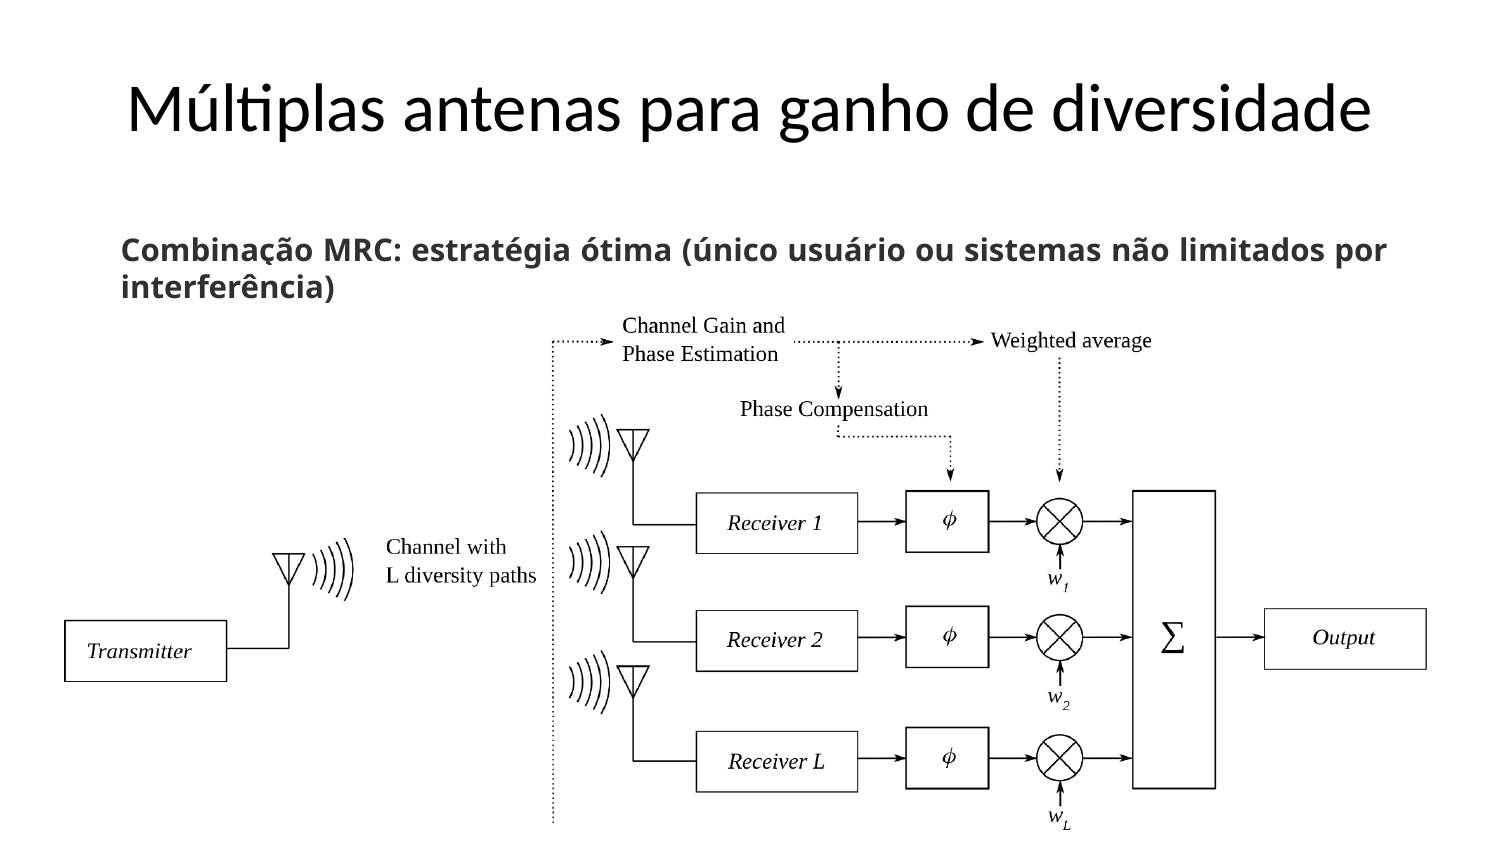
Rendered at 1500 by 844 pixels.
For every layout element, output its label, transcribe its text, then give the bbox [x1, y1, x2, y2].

text_box Combinação MRC: estratégia ótima (único usuário ou sistemas não limitados por interferência) [30, 214, 1405, 320]
title Múltiplas antenas para ganho de diversidade [75, 33, 1425, 175]
picture [53, 306, 1433, 832]
